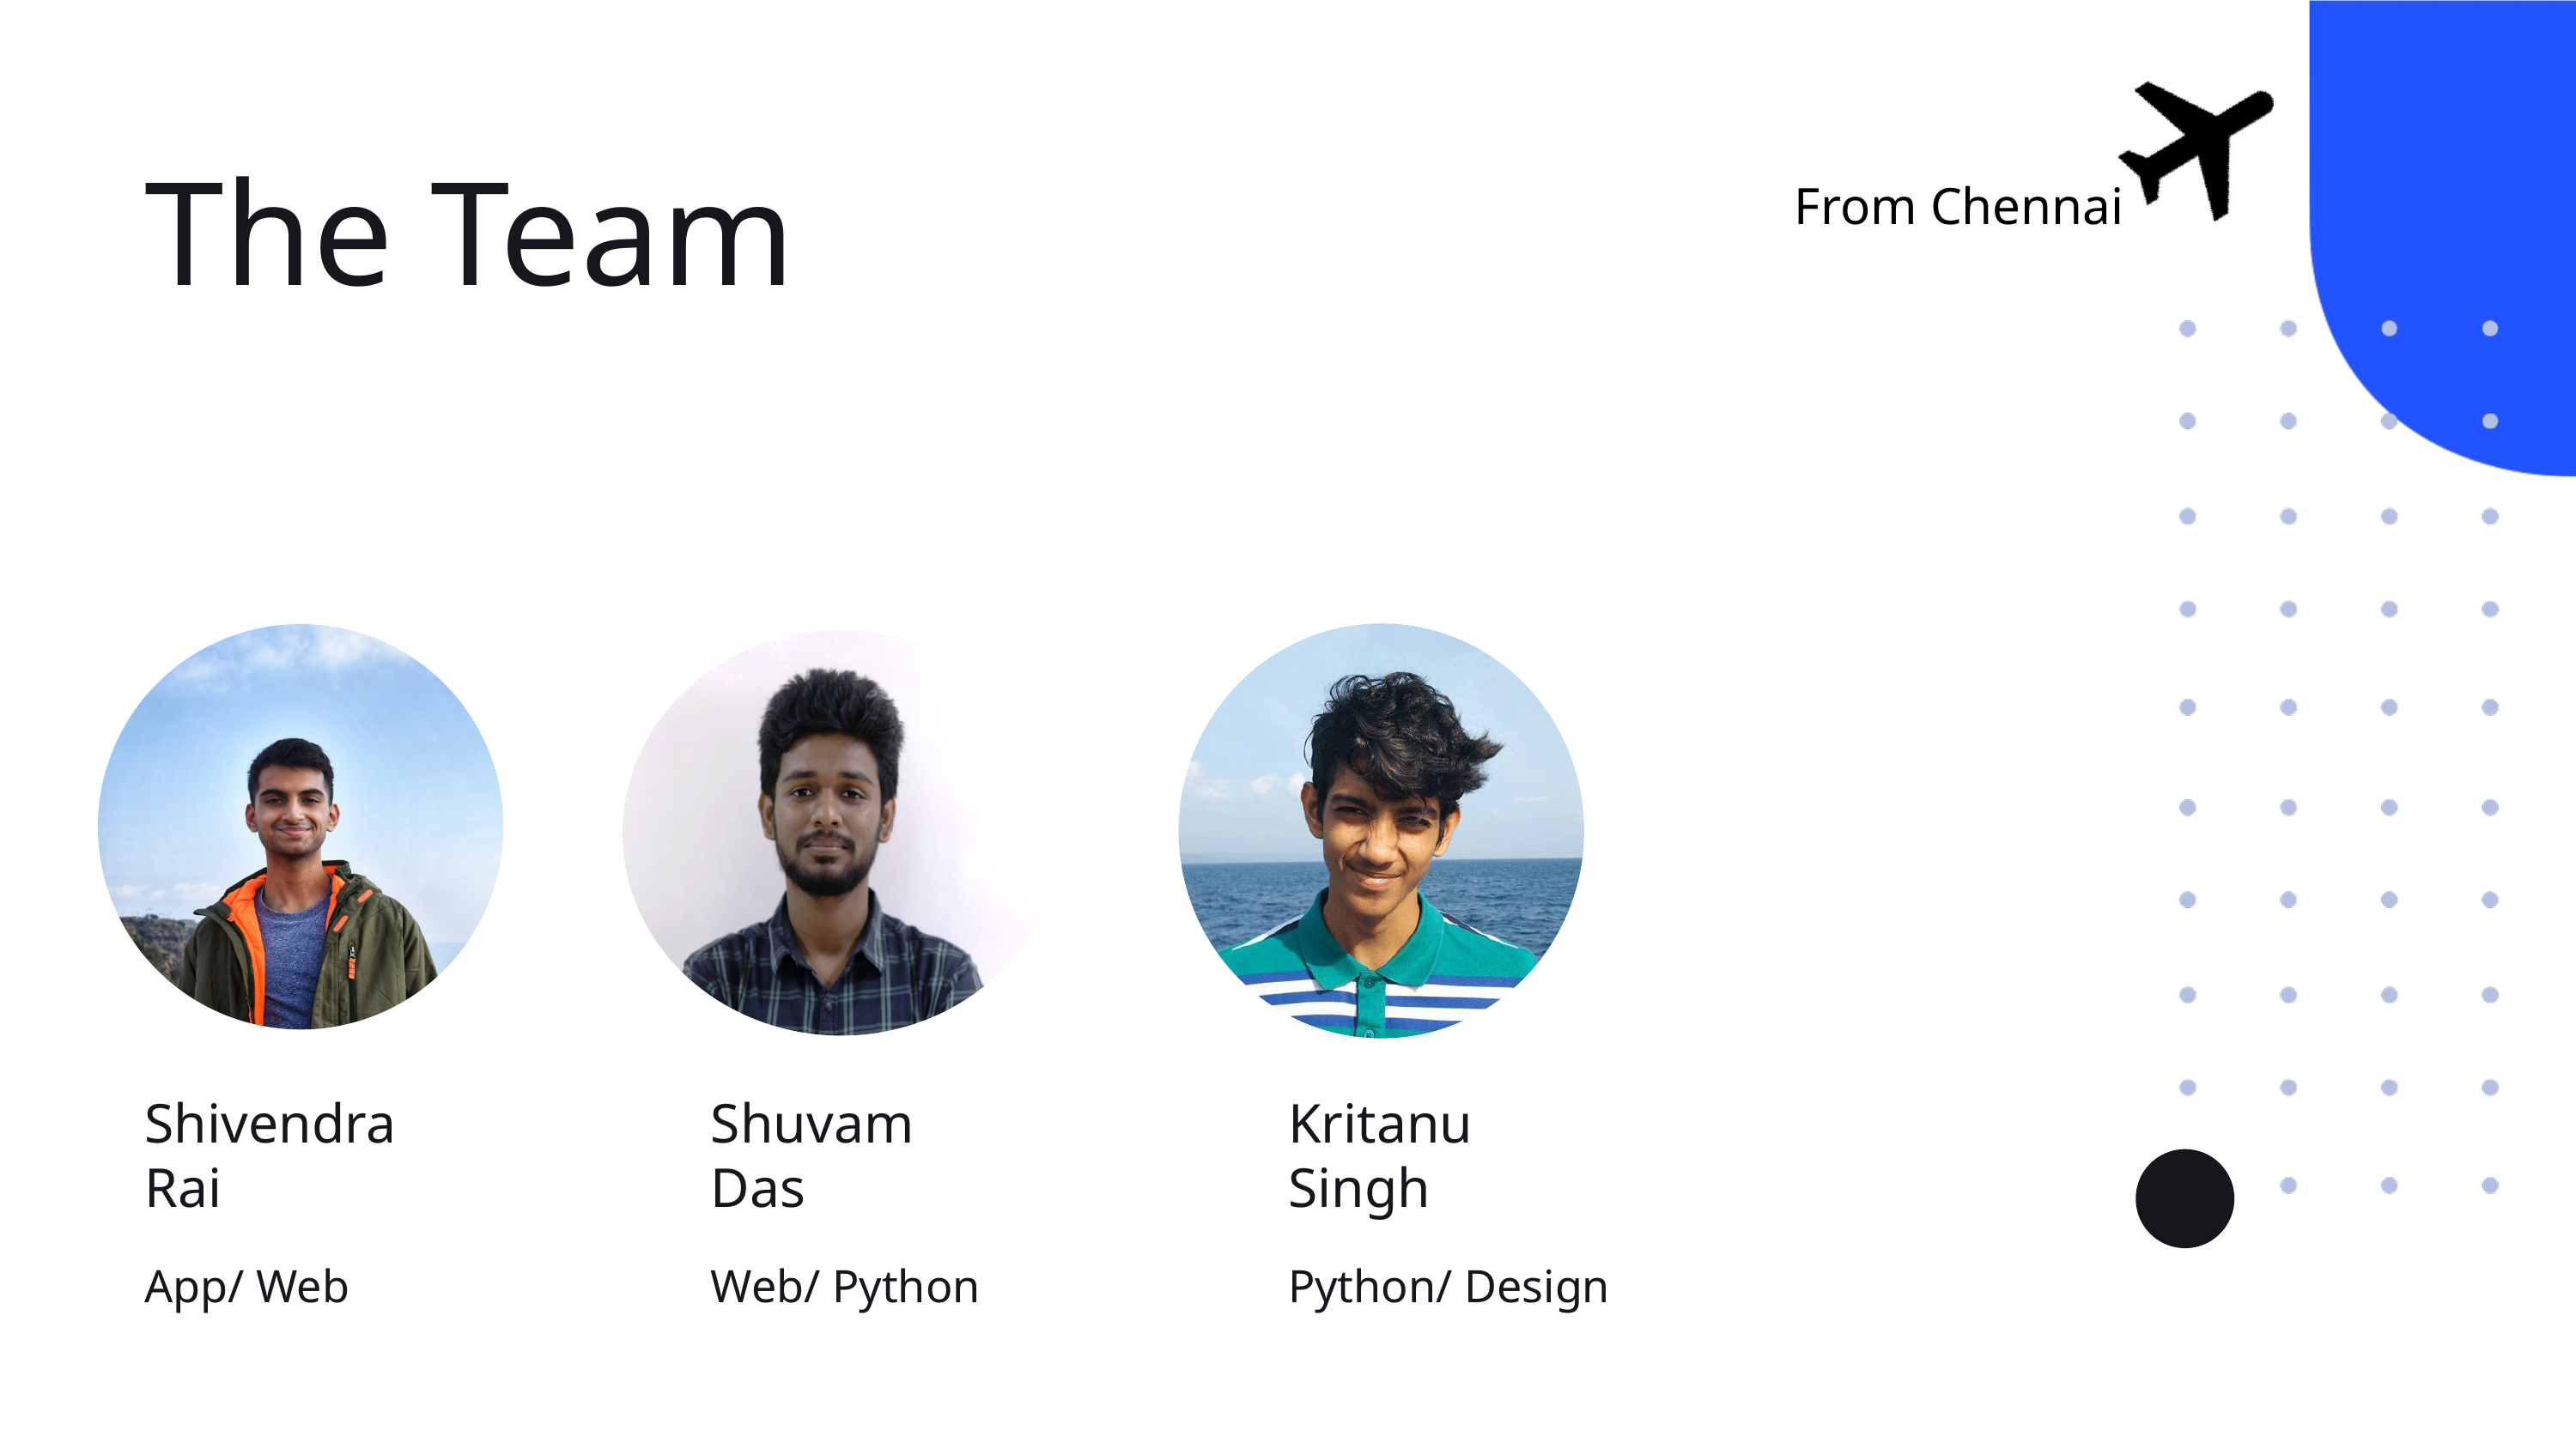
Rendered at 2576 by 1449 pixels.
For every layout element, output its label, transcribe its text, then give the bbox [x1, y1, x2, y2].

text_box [710, 1089, 1091, 1308]
picture [97, 623, 504, 1030]
text_box From Chennai [1781, 167, 2103, 241]
picture [1178, 622, 1585, 1039]
picture [622, 629, 1060, 1036]
picture [2168, 792, 2576, 1199]
text_box The Team [144, 142, 1475, 315]
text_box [2136, 1149, 2235, 1249]
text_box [144, 1089, 526, 1308]
picture [2071, 0, 2576, 721]
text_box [1287, 1089, 1725, 1308]
